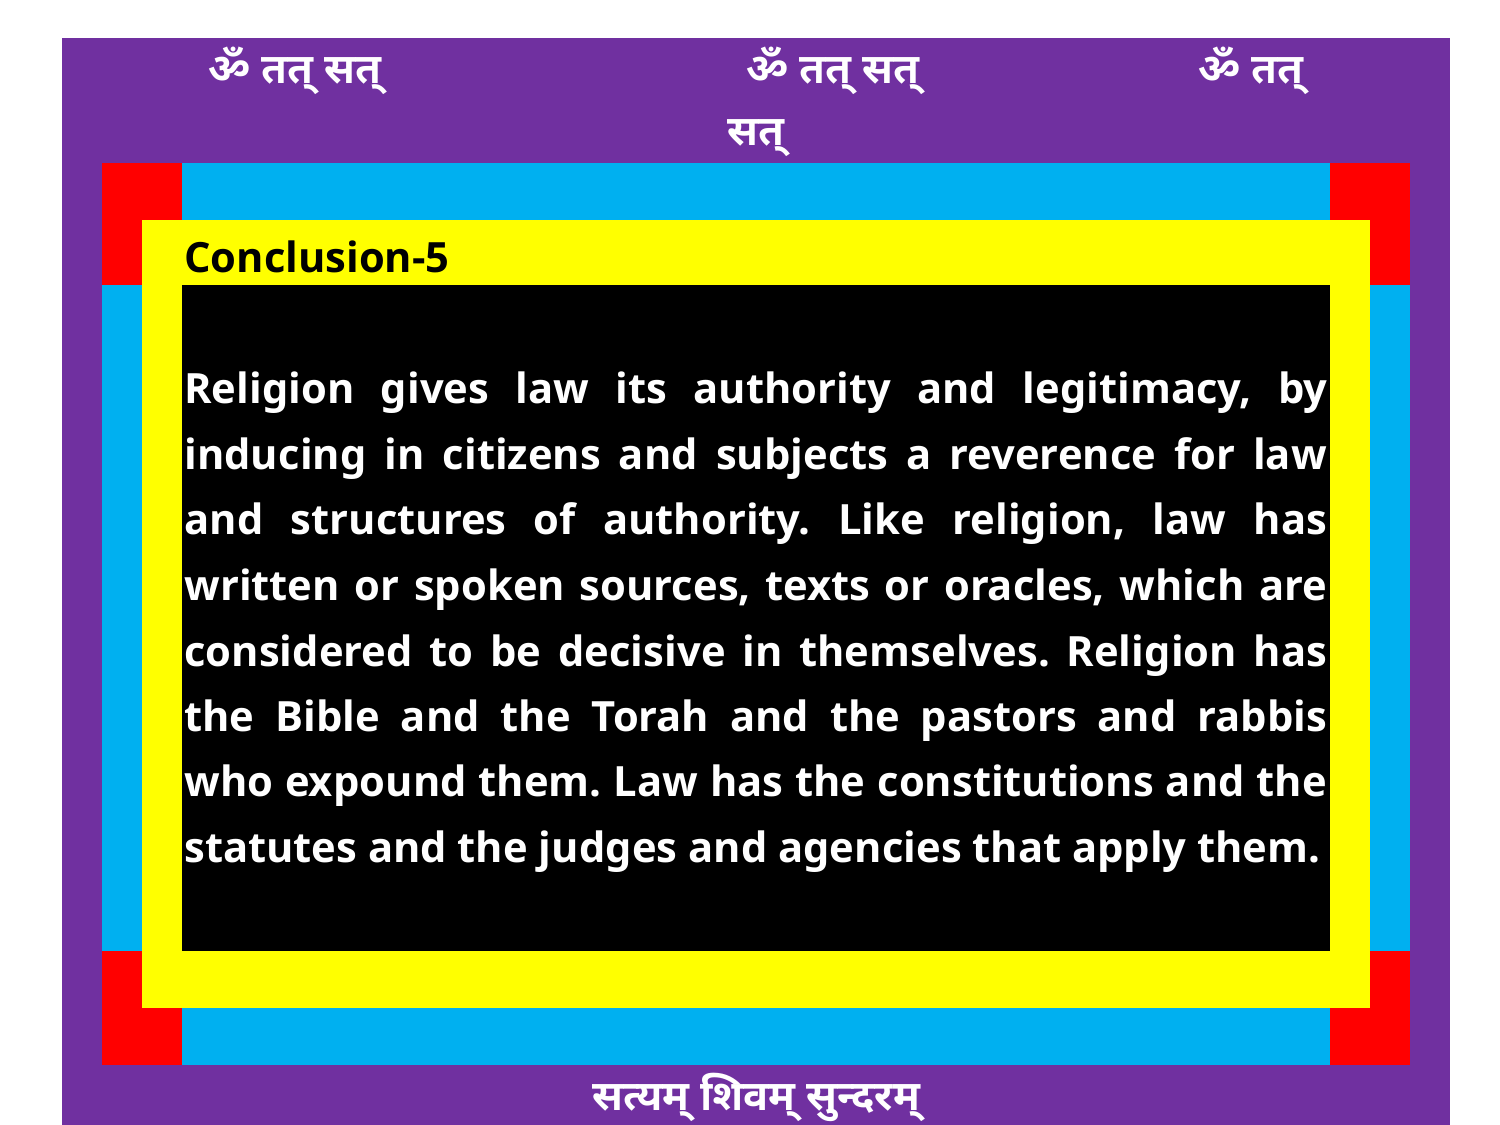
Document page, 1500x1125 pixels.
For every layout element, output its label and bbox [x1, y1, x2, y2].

table_cell [62, 163, 1450, 1125]
slide_number [1074, 1042, 1425, 1103]
table_header [62, 38, 1450, 163]
